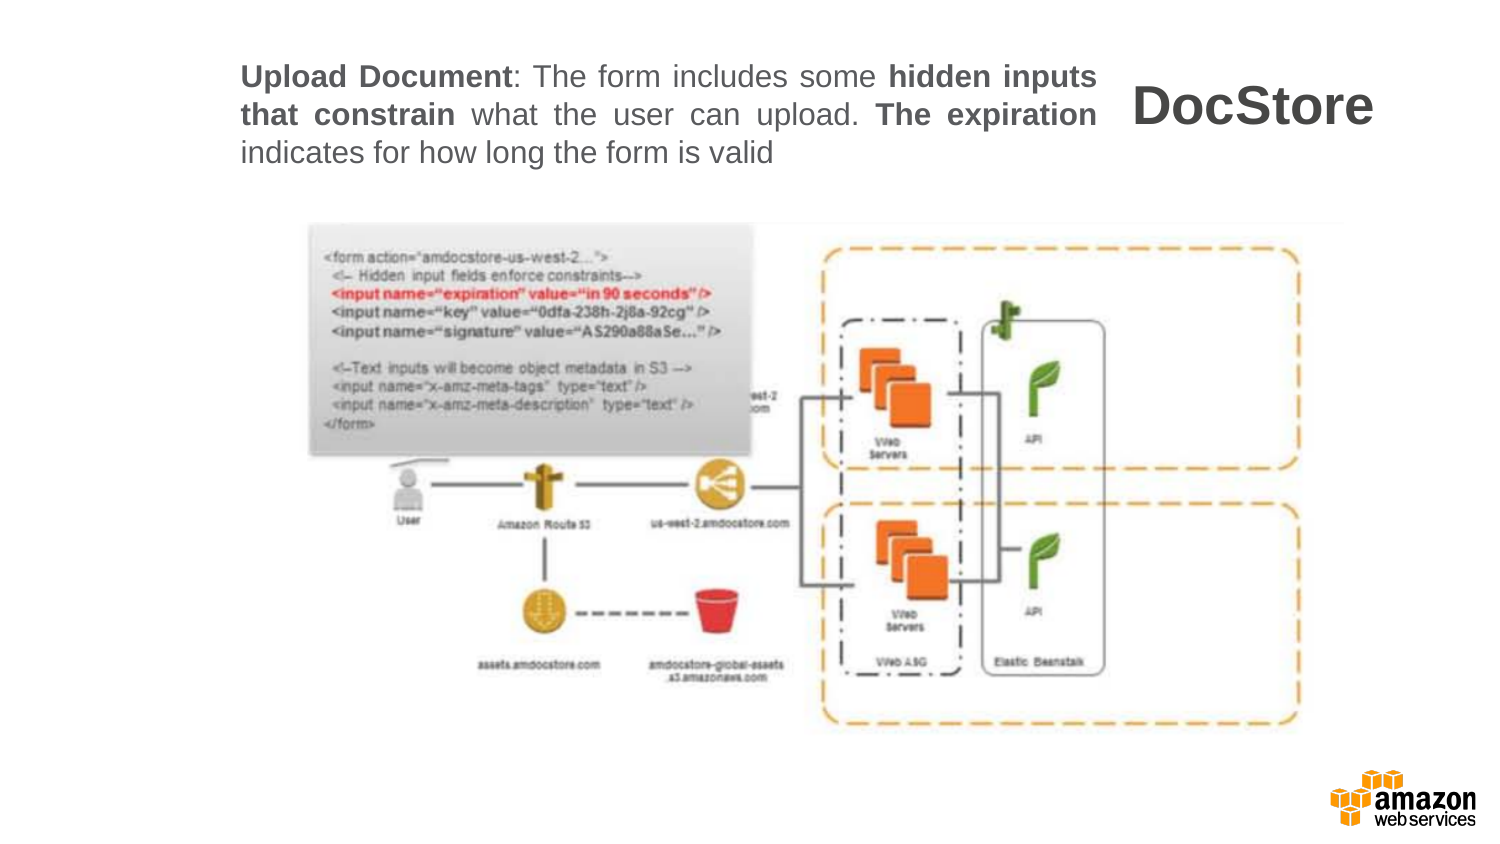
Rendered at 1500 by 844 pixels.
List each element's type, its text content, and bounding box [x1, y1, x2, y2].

title DocStore [1117, 62, 1402, 160]
list Upload Document: The form includes some hidden inputs that constrain what the user can upload. The expiration indicates for how long the form is valid [225, 48, 1113, 179]
picture [296, 222, 1344, 741]
